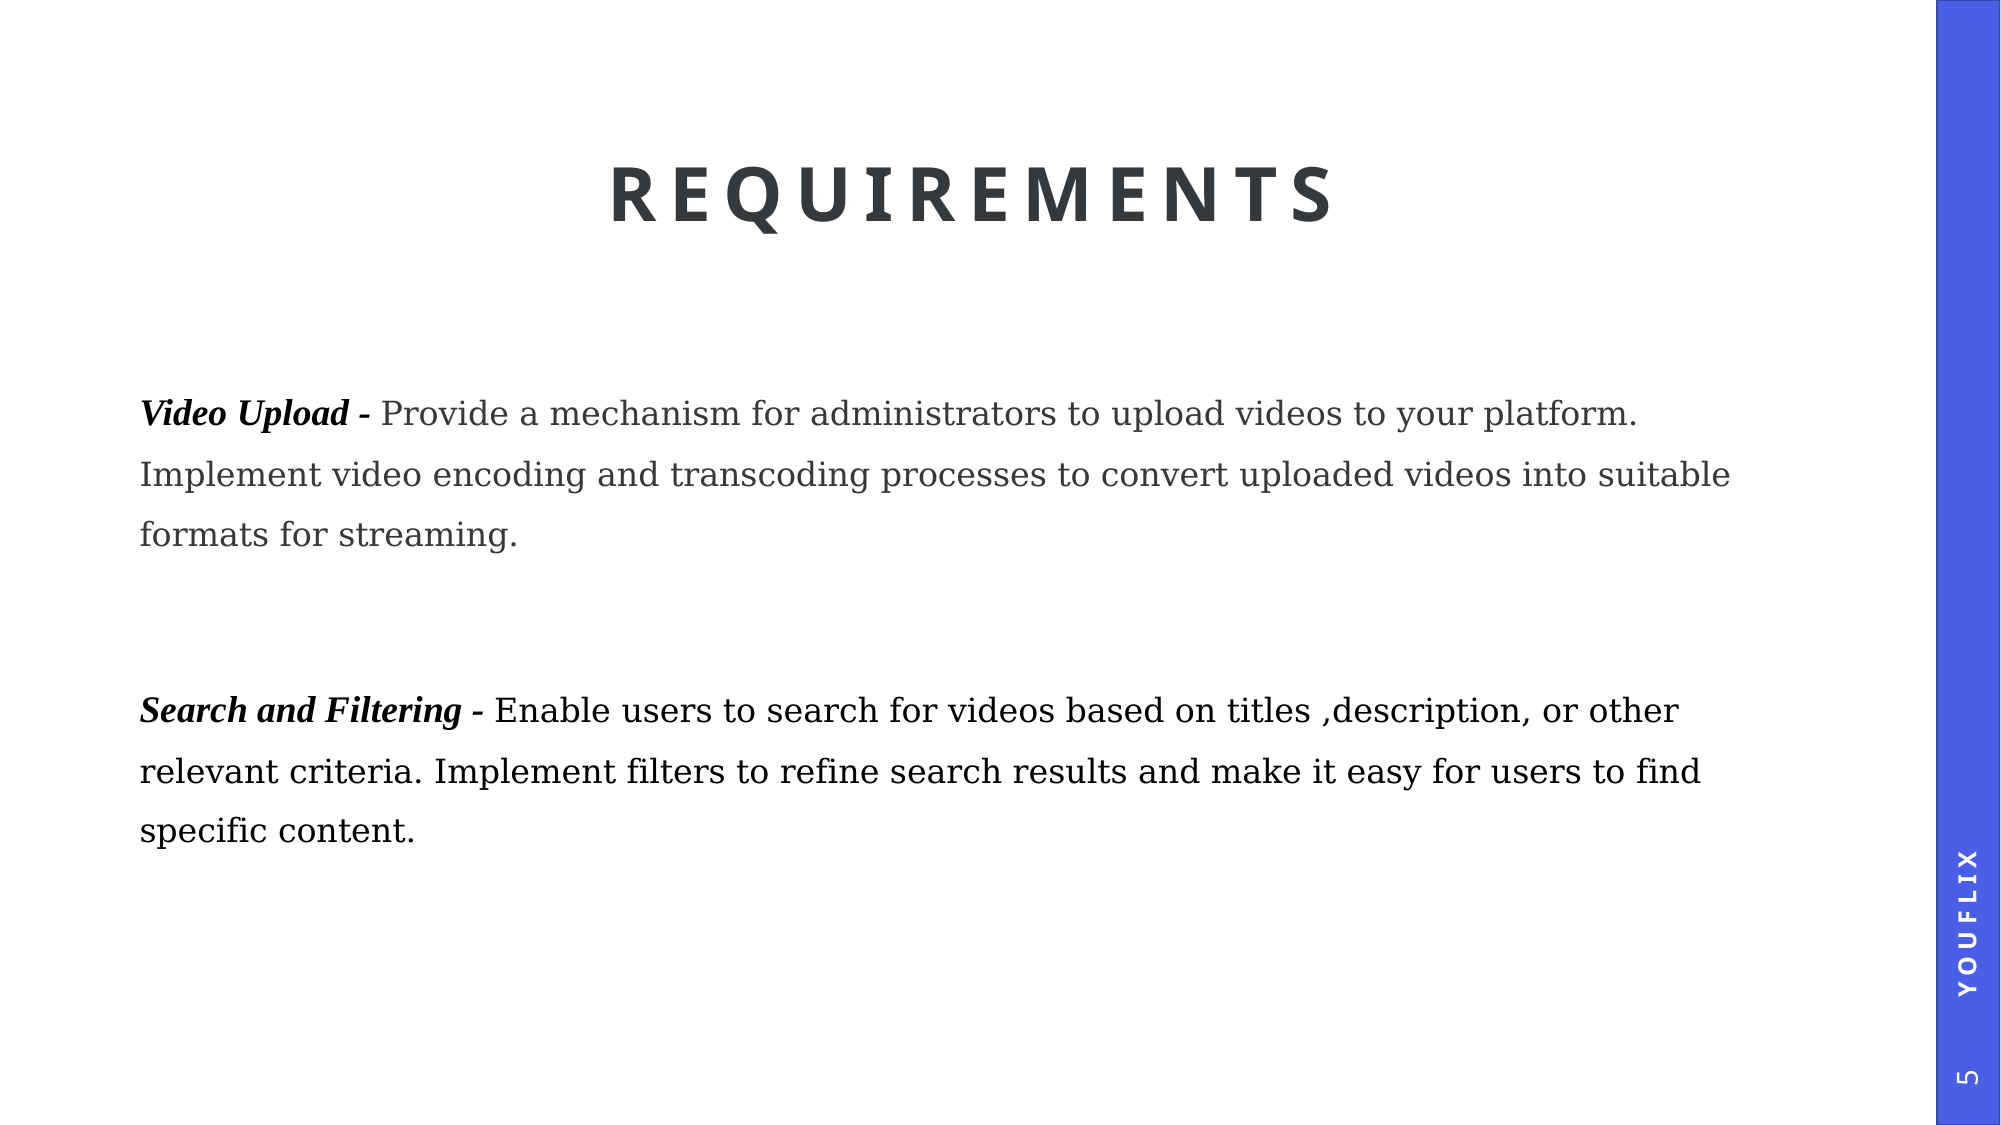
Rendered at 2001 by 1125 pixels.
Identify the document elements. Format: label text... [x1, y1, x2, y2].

footer YOUFLIX [1937, 0, 2000, 1032]
list Video Upload - Provide a mechanism for administrators to upload videos to your platform. Implement video encoding and transcoding processes to convert uploaded videos into suitable formats for streaming. Search and Filtering - Enable users to search for videos based on titles ,description, or other relevant criteria. Implement filters to refine search results and make it easy for users to find specific content. [139, 299, 1801, 1014]
slide_number 5 [1937, 1032, 2000, 1125]
title REQUIREMENTS [139, 143, 1800, 251]
